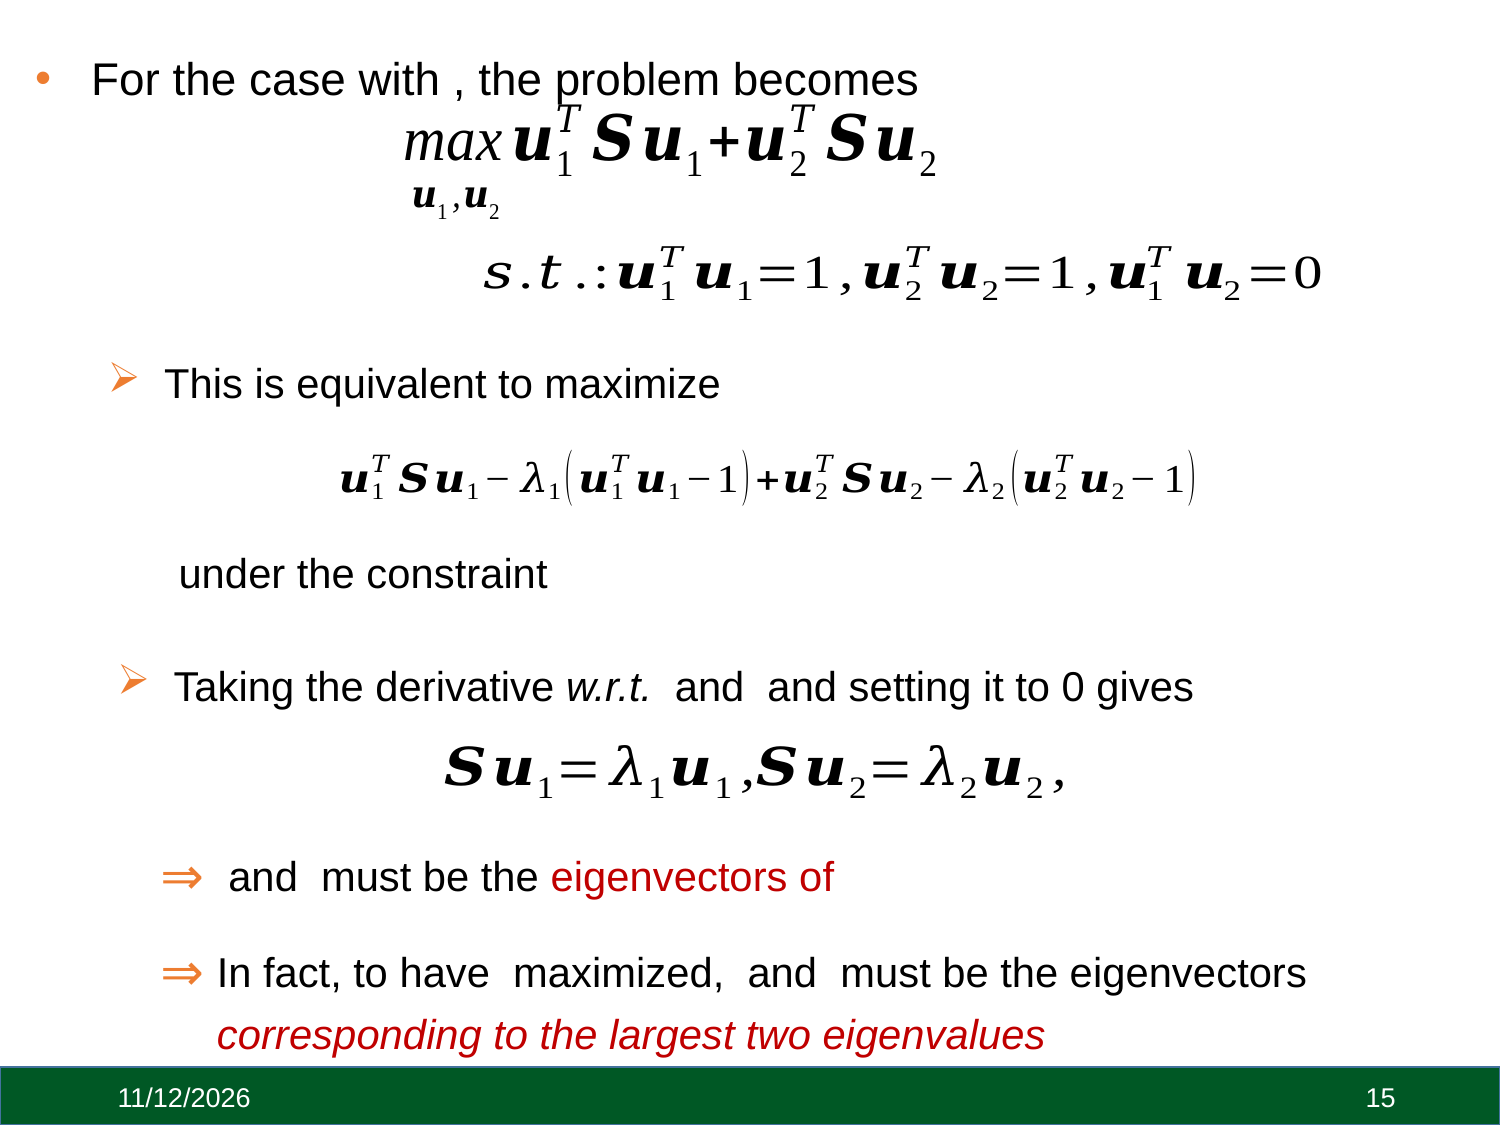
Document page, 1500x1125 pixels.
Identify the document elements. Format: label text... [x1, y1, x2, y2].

slide_number 15 [1080, 1067, 1411, 1125]
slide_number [102, 1067, 441, 1125]
text_box This is equivalent to maximize [93, 349, 1443, 415]
